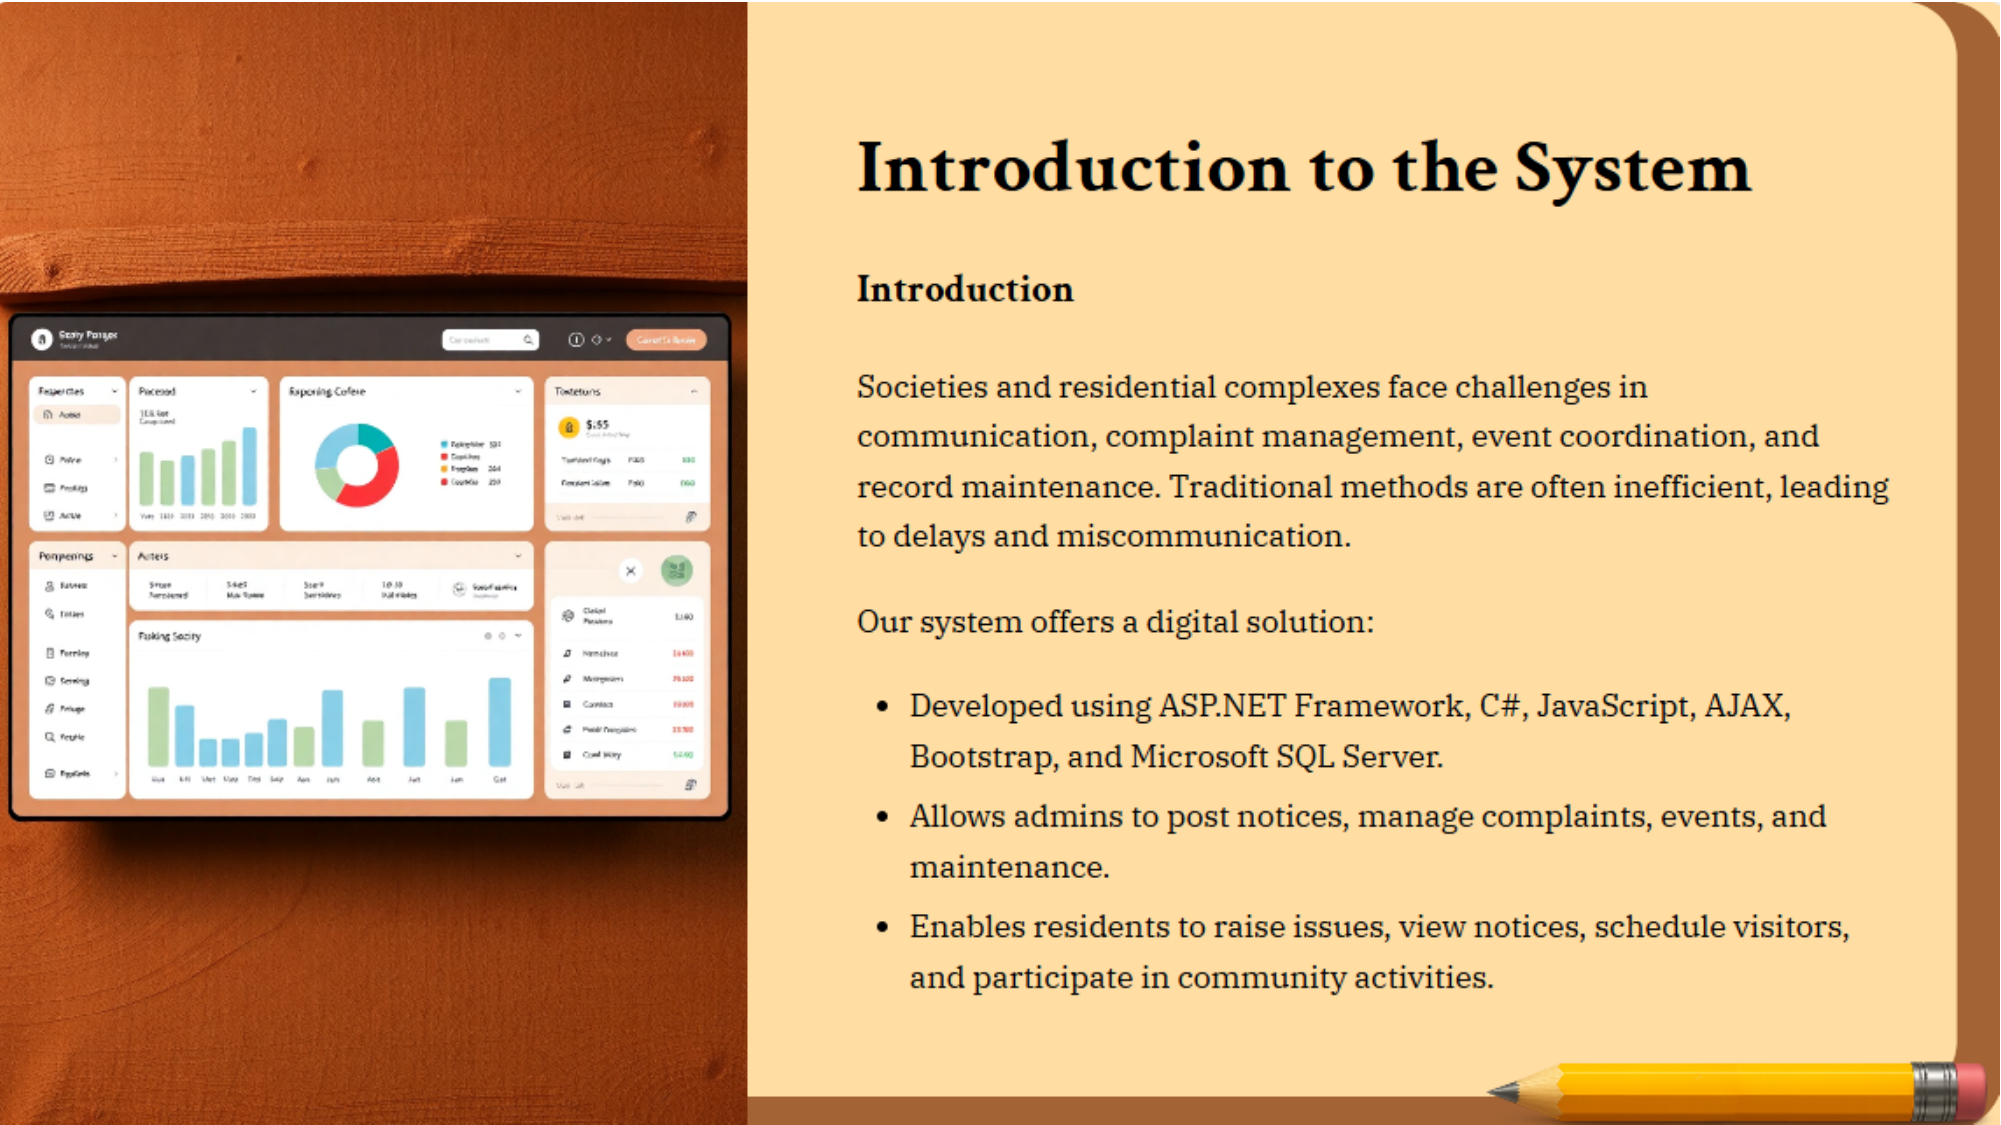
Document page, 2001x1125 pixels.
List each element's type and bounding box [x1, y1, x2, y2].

list [0, 2, 2000, 1125]
